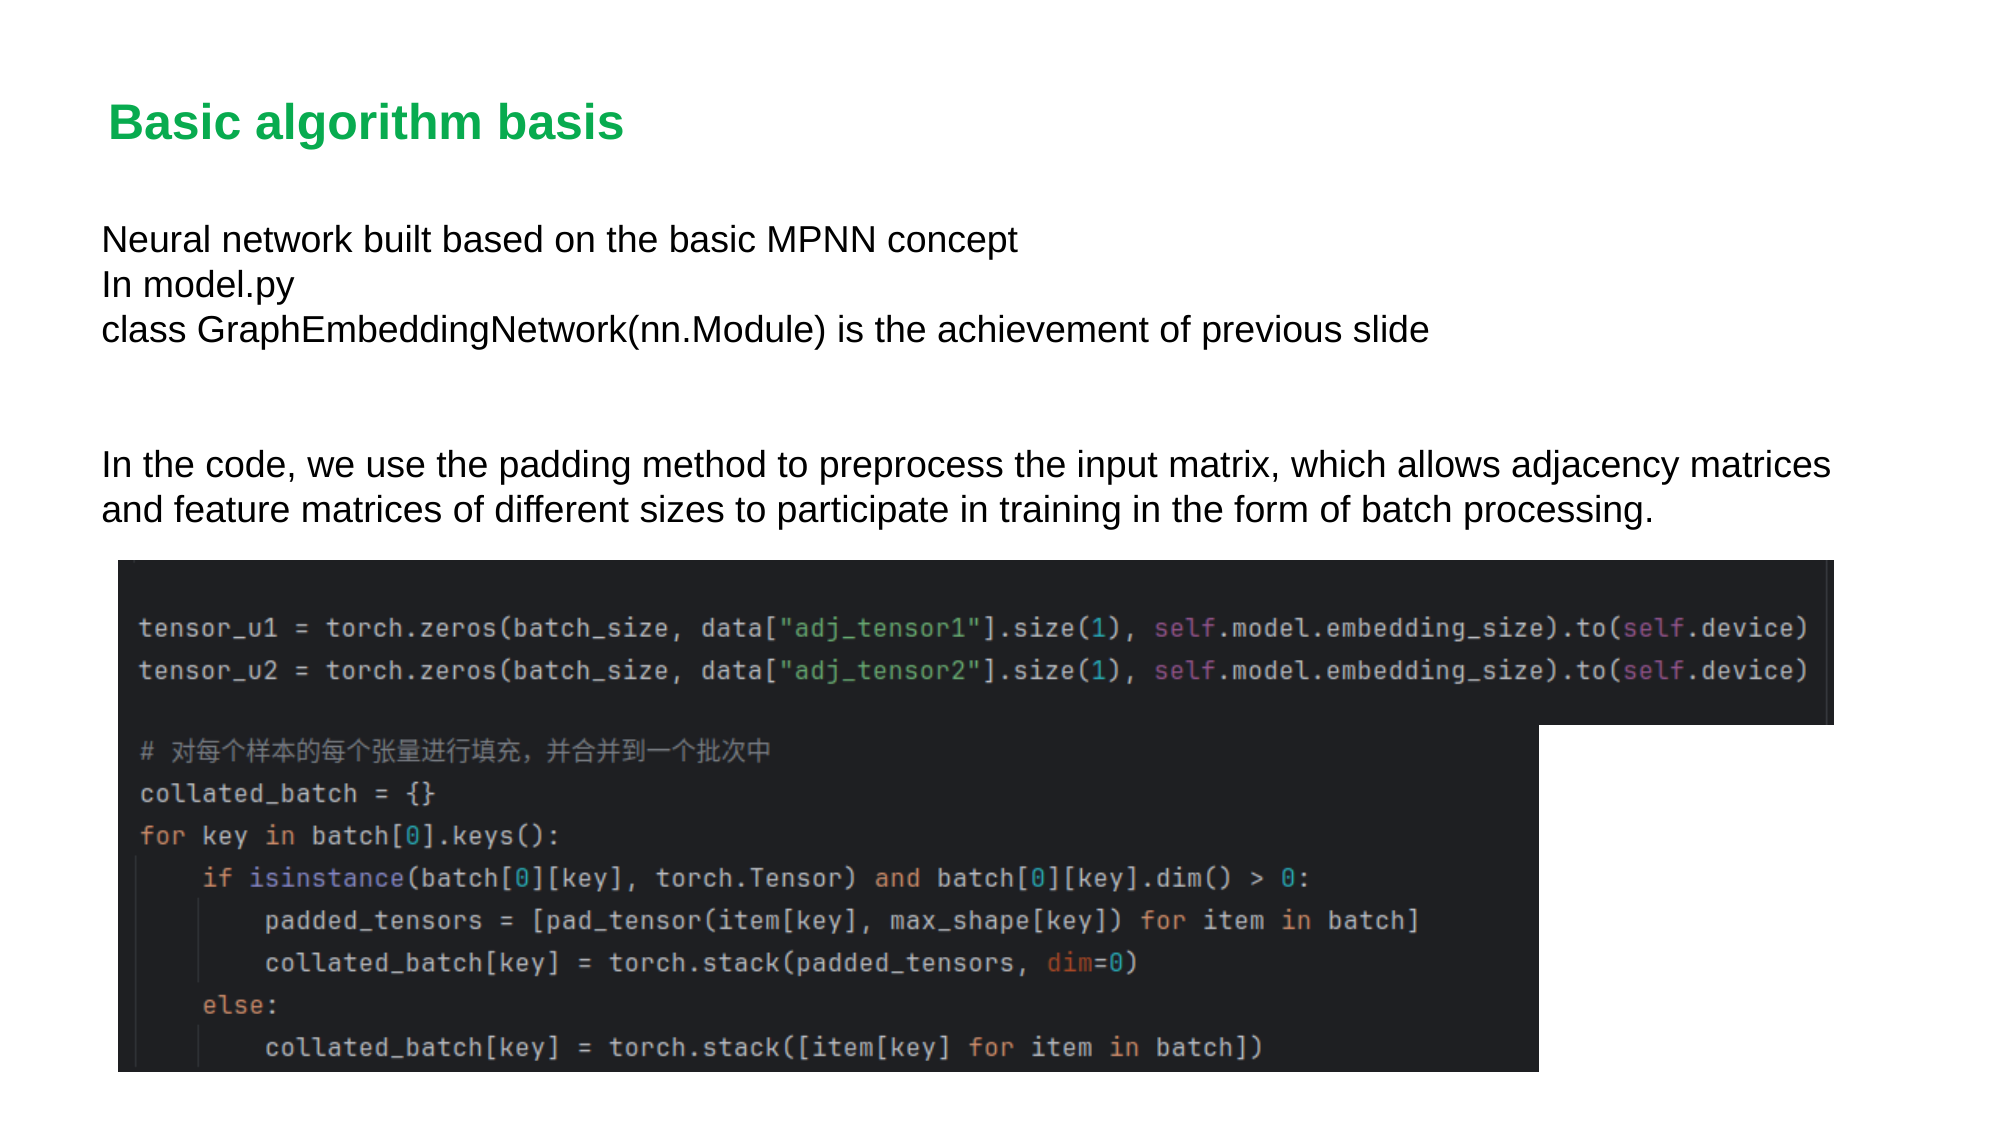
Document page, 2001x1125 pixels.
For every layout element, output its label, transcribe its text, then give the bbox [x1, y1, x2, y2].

title Basic algorithm basis [54, 30, 1945, 208]
text_box Neural network built based on the basic MPNN concept In model.py class GraphEmbeddingNetwork(nn.Module) is the achievement of previous slide In the code, we use the padding method to preprocess the input matrix, which allows adjacency matrices and feature matrices of different sizes to participate in training in the form of batch processing. [86, 207, 1890, 945]
picture [117, 560, 1834, 1072]
